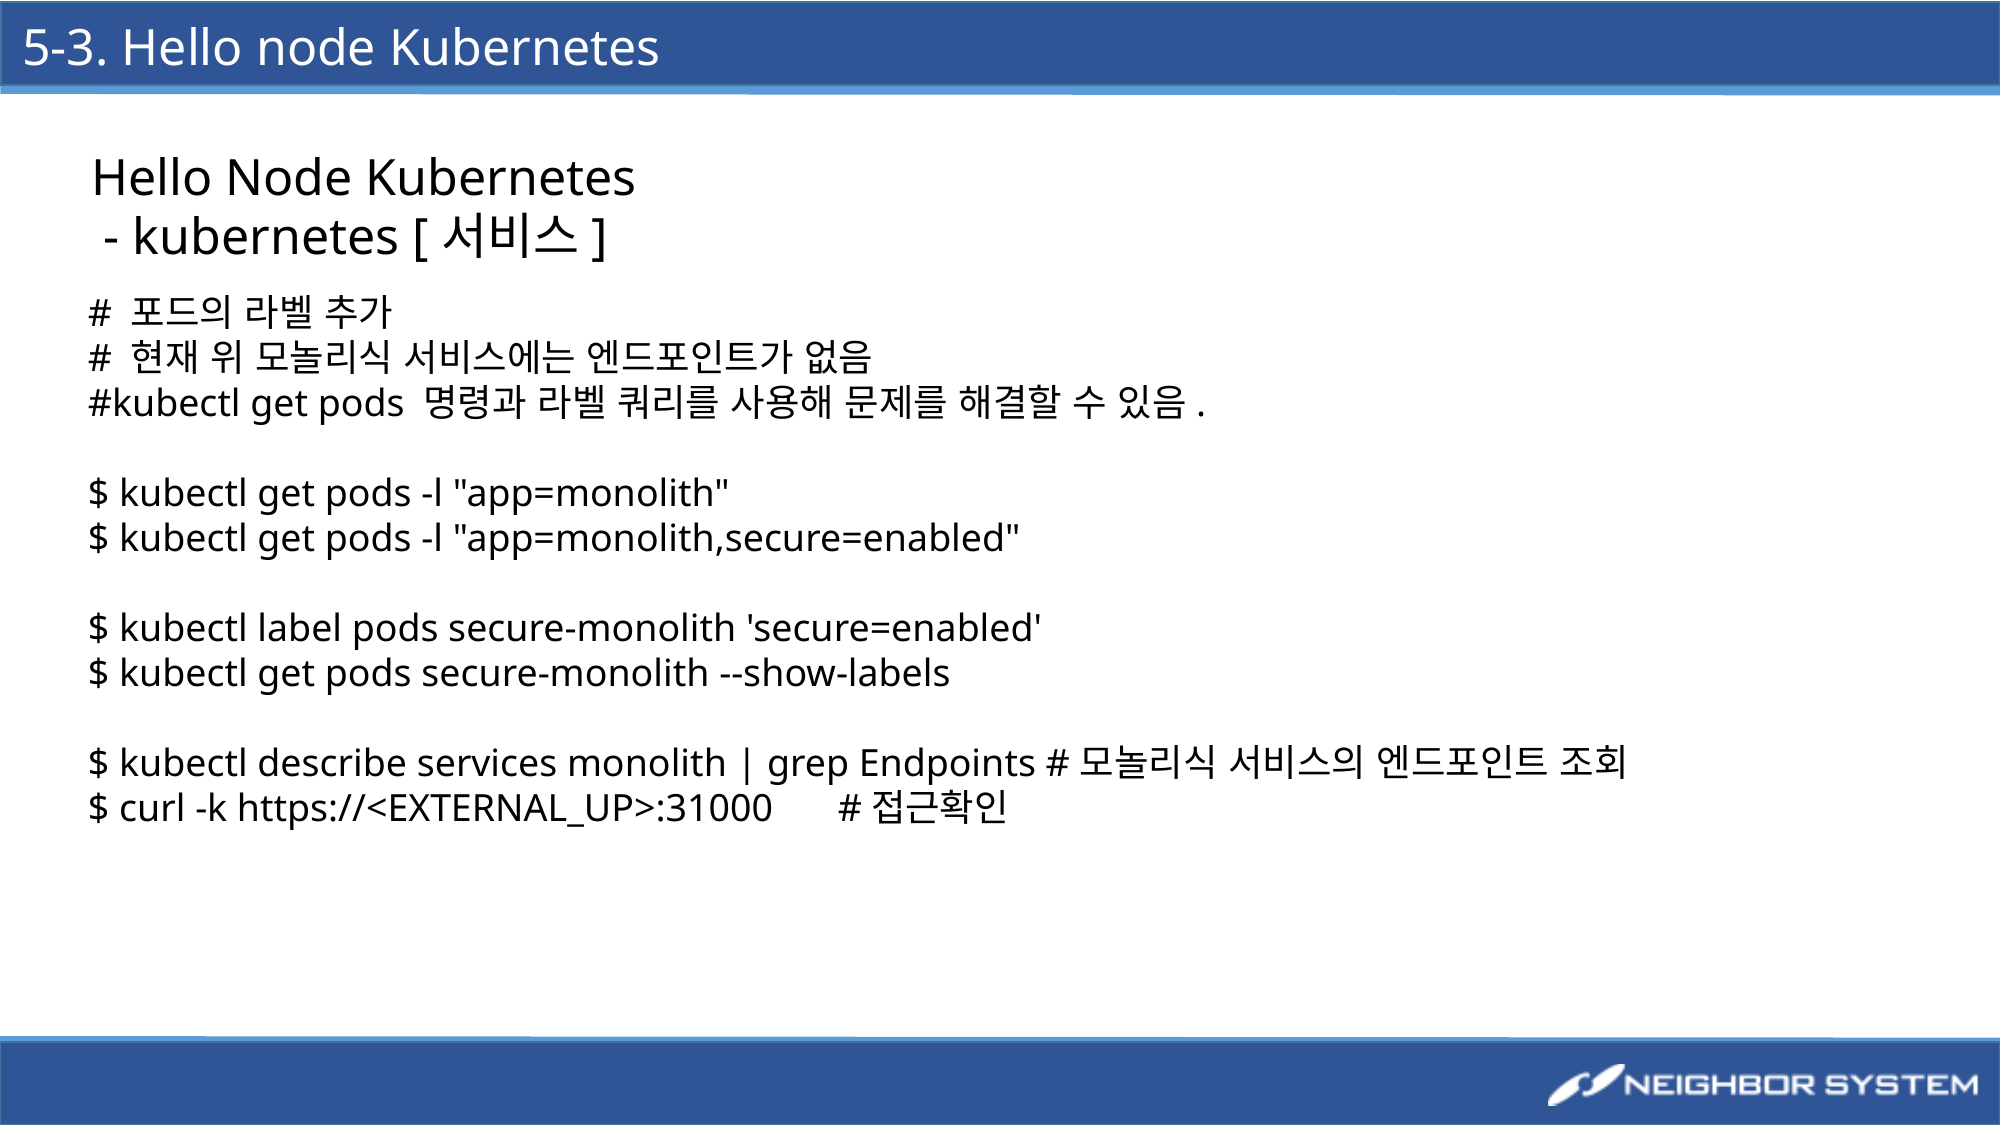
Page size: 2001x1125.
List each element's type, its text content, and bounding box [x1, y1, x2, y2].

text_box Hello Node Kubernetes - kubernetes [서비스] [76, 137, 1897, 273]
picture [1548, 1064, 2000, 1106]
text_box [0, 1043, 2000, 1125]
text_box # 포드의 라벨 추가 # 현재 위 모놀리식 서비스에는 엔드포인트가 없음 #kubectl get pods 명령과 라벨 쿼리를 사용해 문제를 해결할 수 있음. $ kubectl get pods -l "app=monolith" $ kubectl get pods -l "app=monolith,secure=enabled" $ kubectl label pods secure-monolith 'secure=enabled' $ kubectl get pods secure-monolith --show-labels $ kubectl describe services monolith | grep Endpoints #모놀리식 서비스의 엔드포인트 조회 $ curl -k https://<EXTERNAL_UP>:31000 #접근확인 [73, 281, 1935, 836]
text_box 5-3. Hello node Kubernetes [7, 8, 1093, 83]
text_box [0, 1, 2000, 86]
